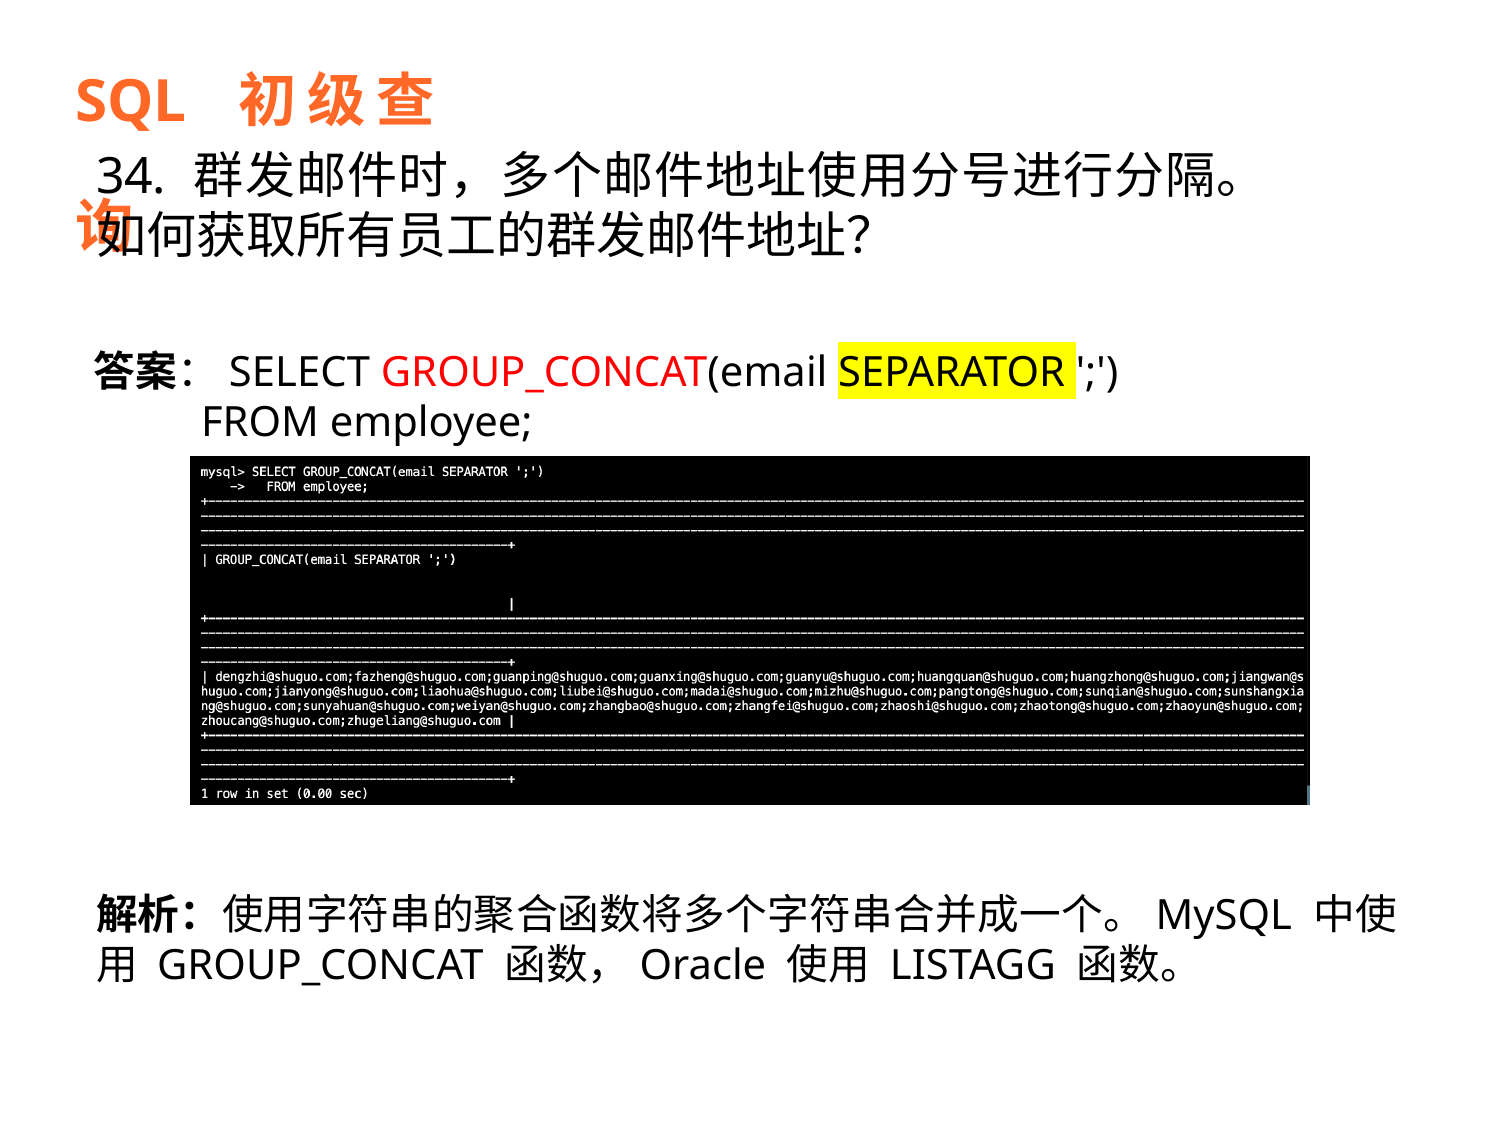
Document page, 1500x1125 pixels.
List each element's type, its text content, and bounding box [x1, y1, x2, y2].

text_box 34. 群发邮件时，多个邮件地址使用分号进行分隔。如何获取所有员工的群发邮件地址？ [81, 135, 1282, 271]
picture [190, 455, 1310, 805]
text_box 答案：SELECT GROUP_CONCAT(email SEPARATOR ';') FROM employee; [78, 337, 1435, 453]
text_box SQL 初级查询 [60, 0, 451, 141]
text_box 解析：使用字符串的聚合函数将多个字符串合并成一个。MySQL 中使用 GROUP_CONCAT 函数，Oracle 使用 LISTAGG 函数。 [81, 880, 1412, 996]
